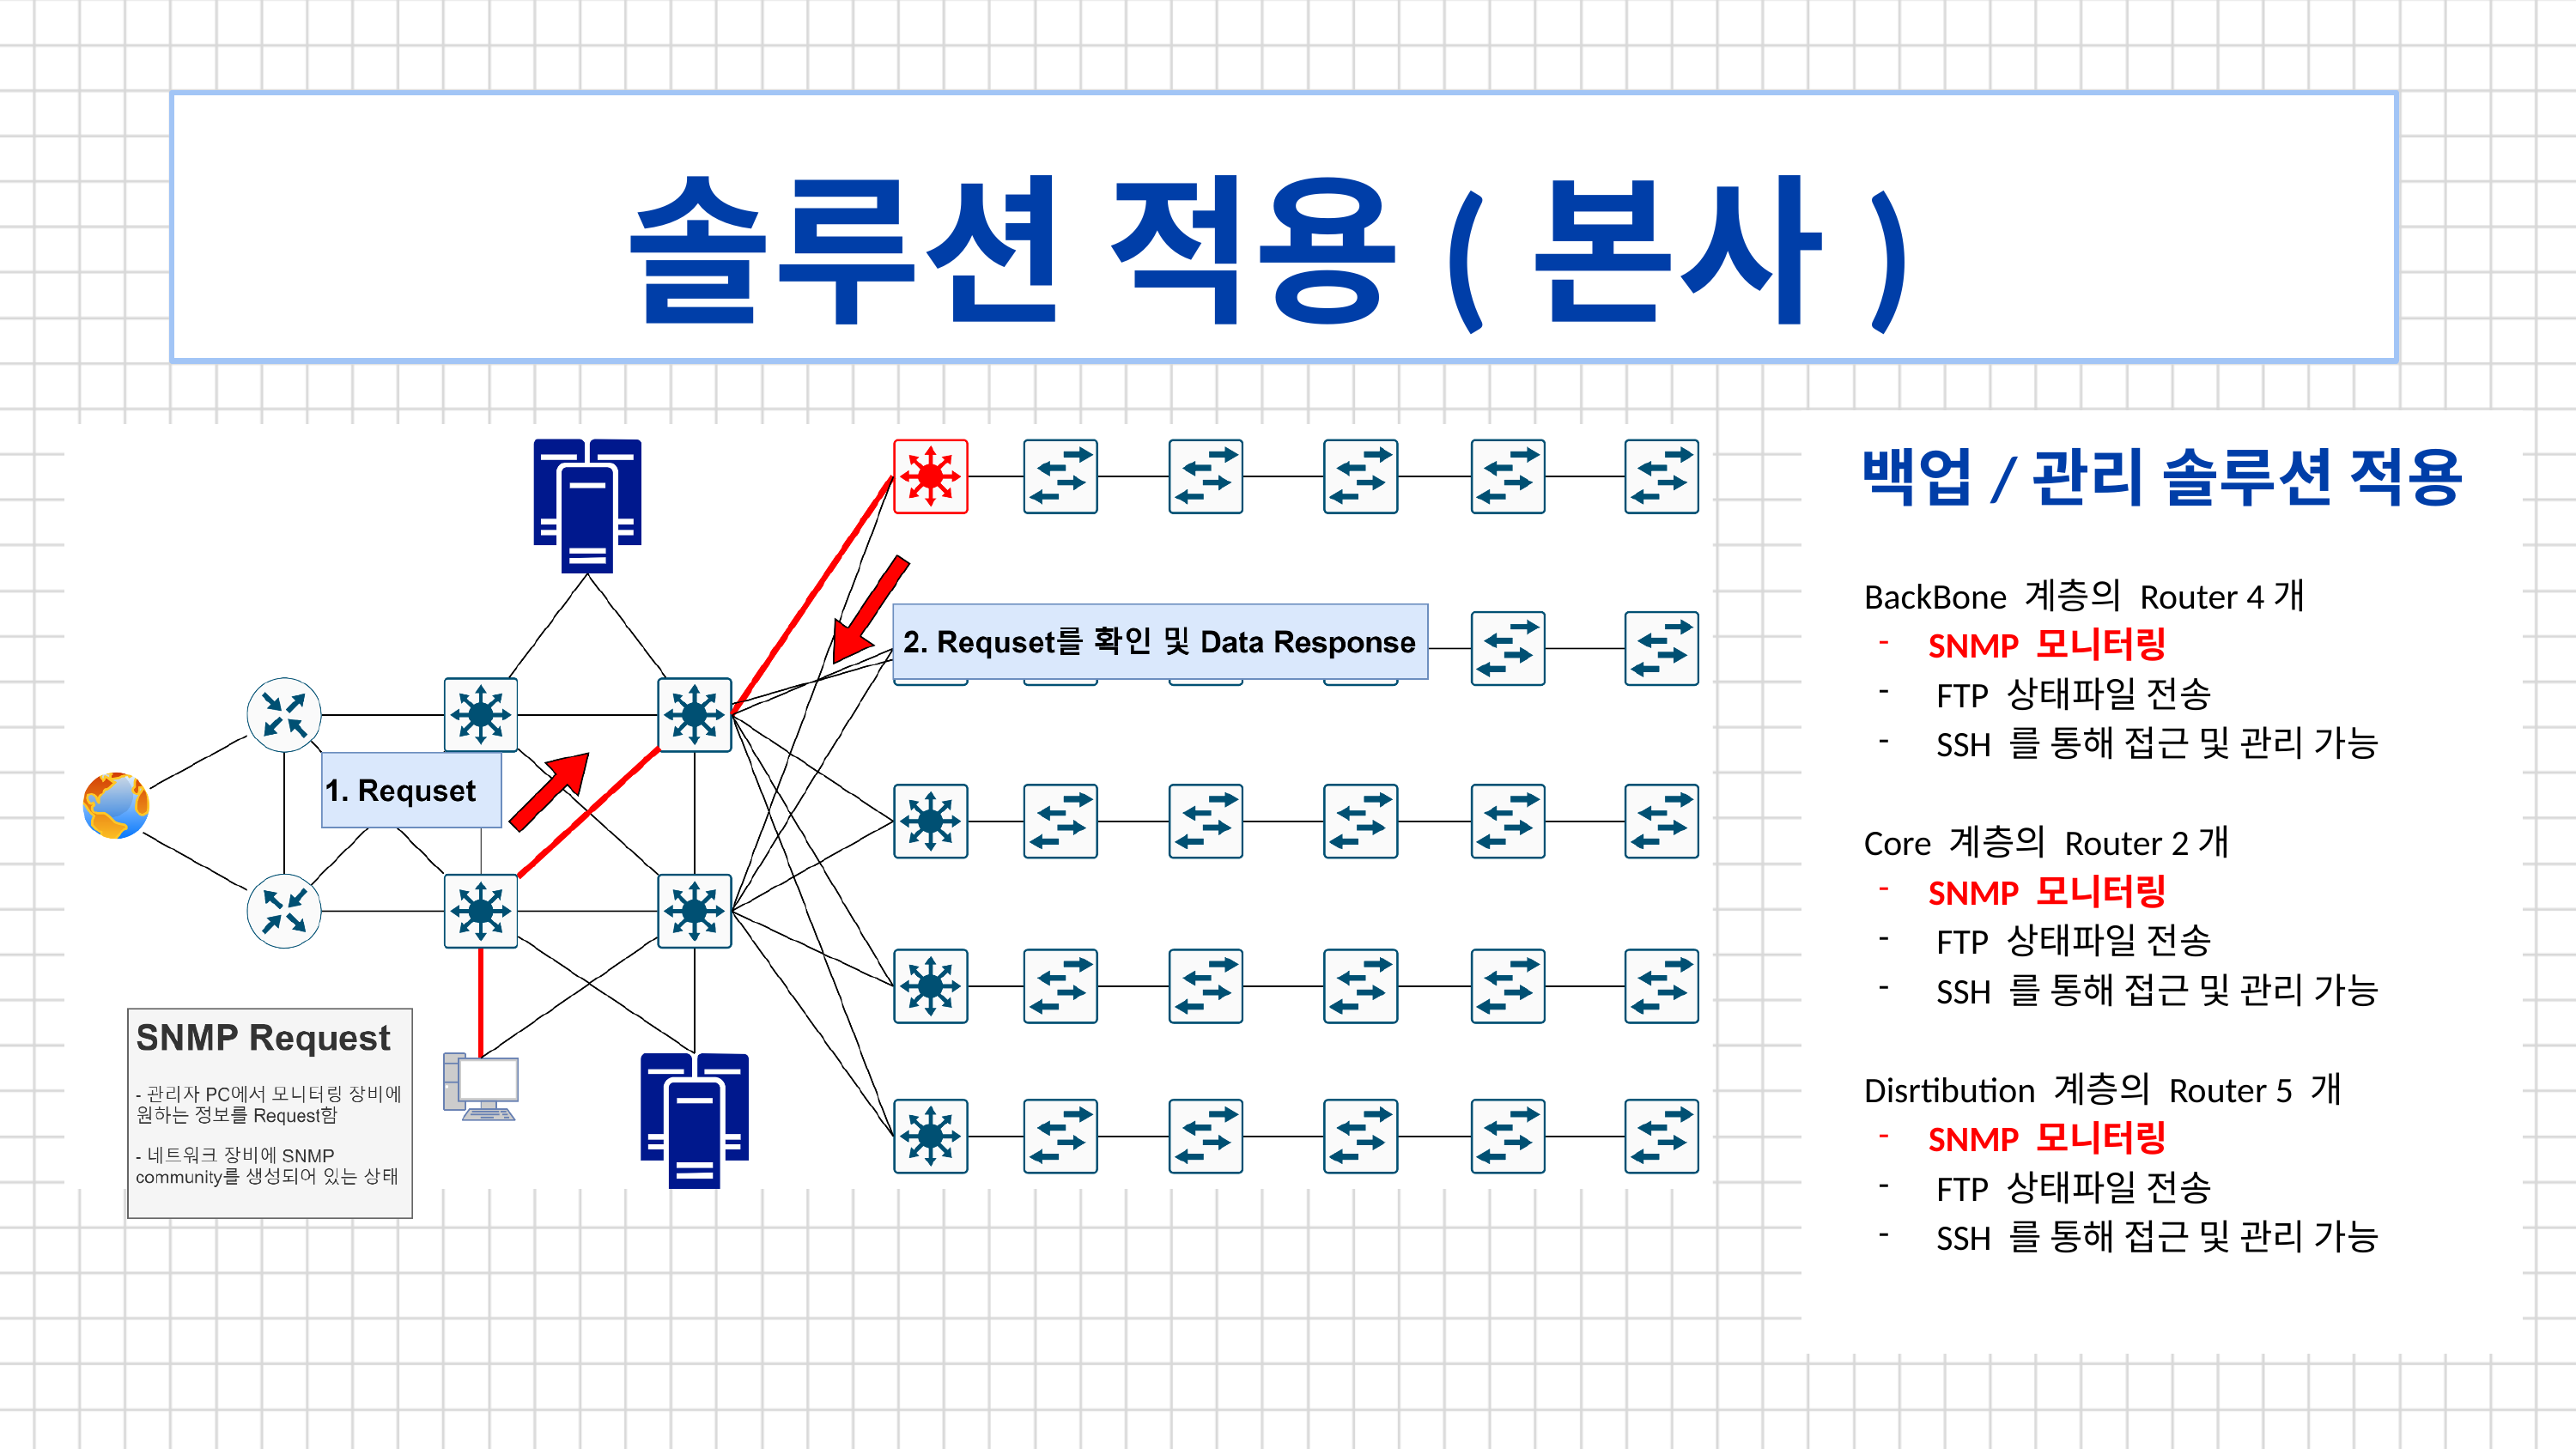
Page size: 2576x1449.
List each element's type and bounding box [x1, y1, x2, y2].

picture [0, 0, 2576, 1449]
text_box [1799, 430, 2525, 1335]
